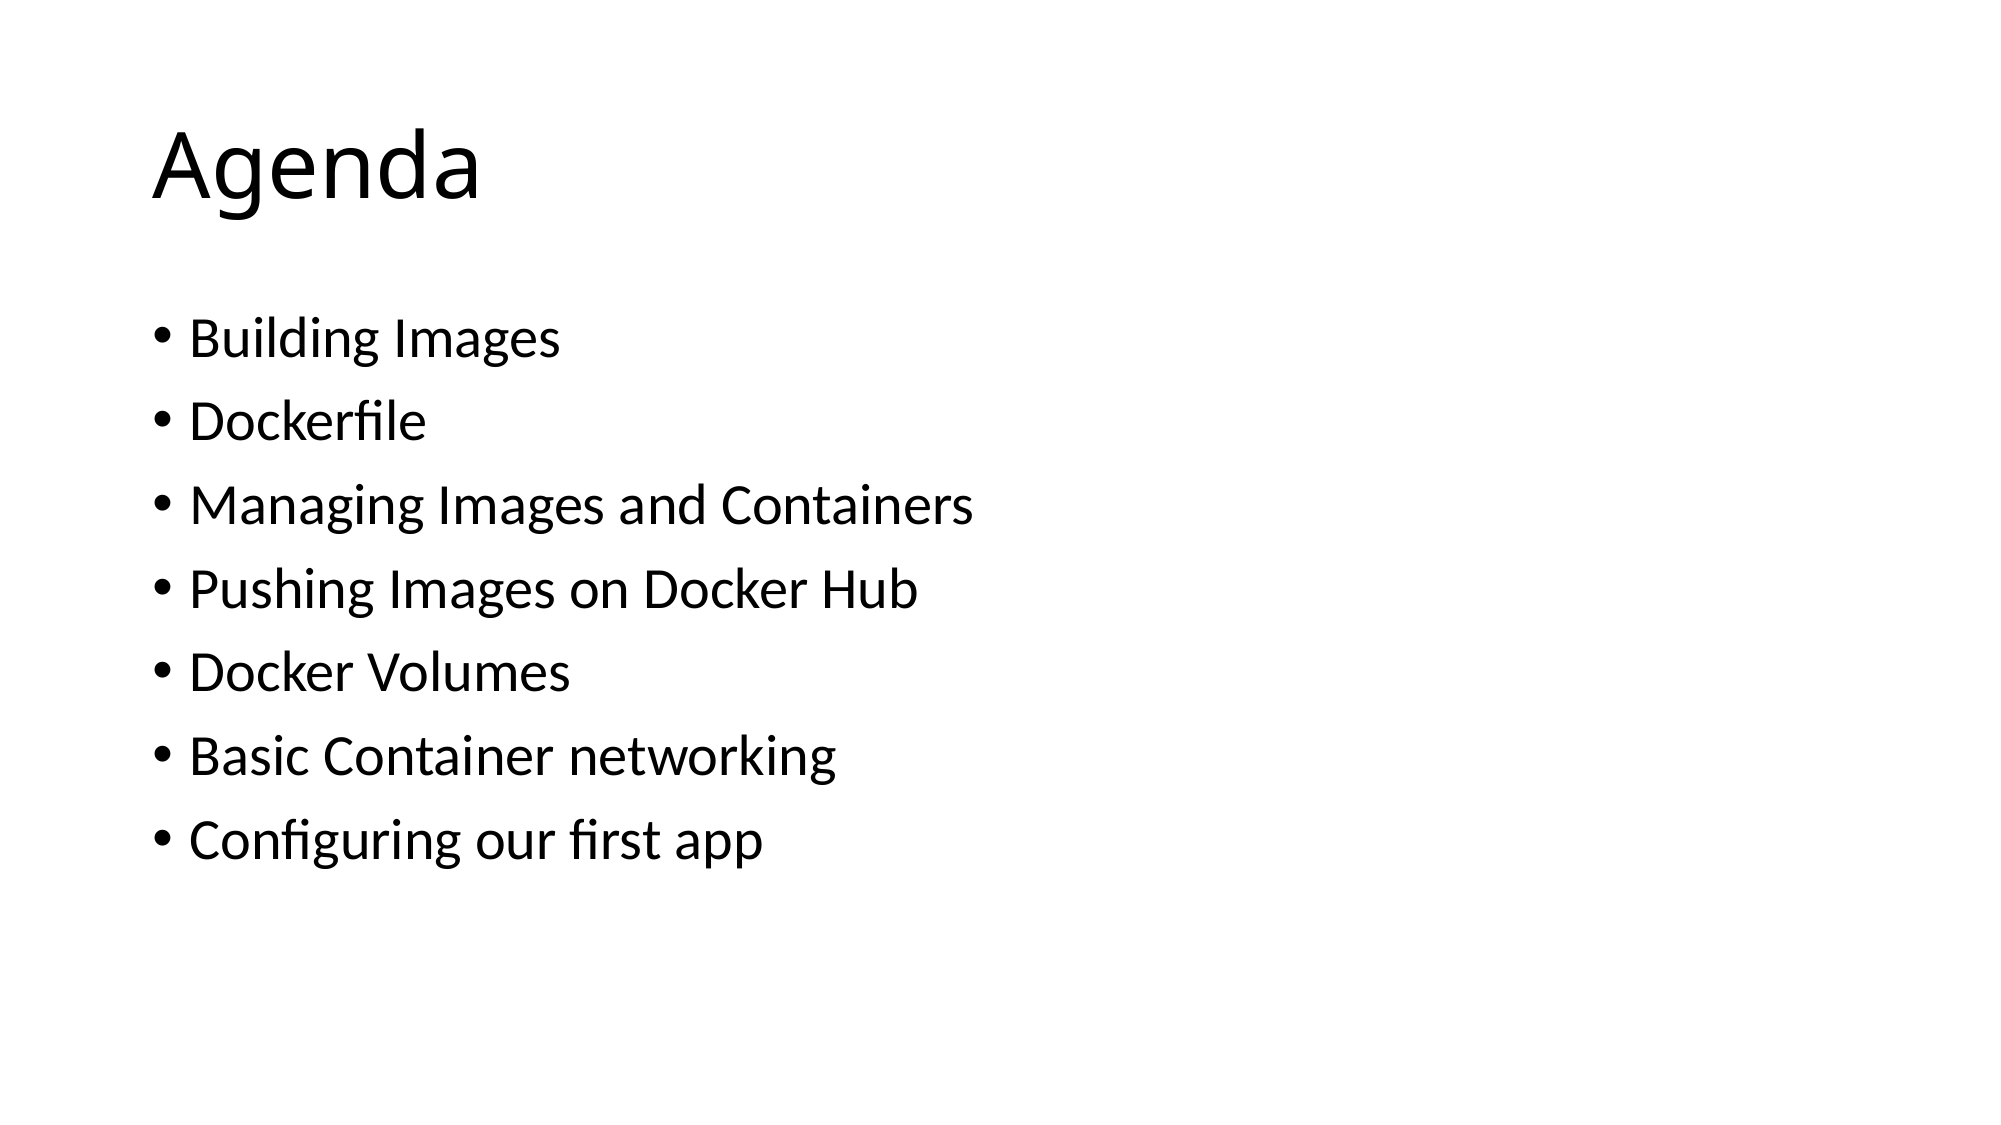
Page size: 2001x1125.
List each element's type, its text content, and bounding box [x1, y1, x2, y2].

list Building Images Dockerfile Managing Images and Containers Pushing Images on Docker Hub Docker Volumes Basic Container networking Configuring our first app [137, 299, 1863, 1014]
title Agenda [137, 59, 1863, 278]
